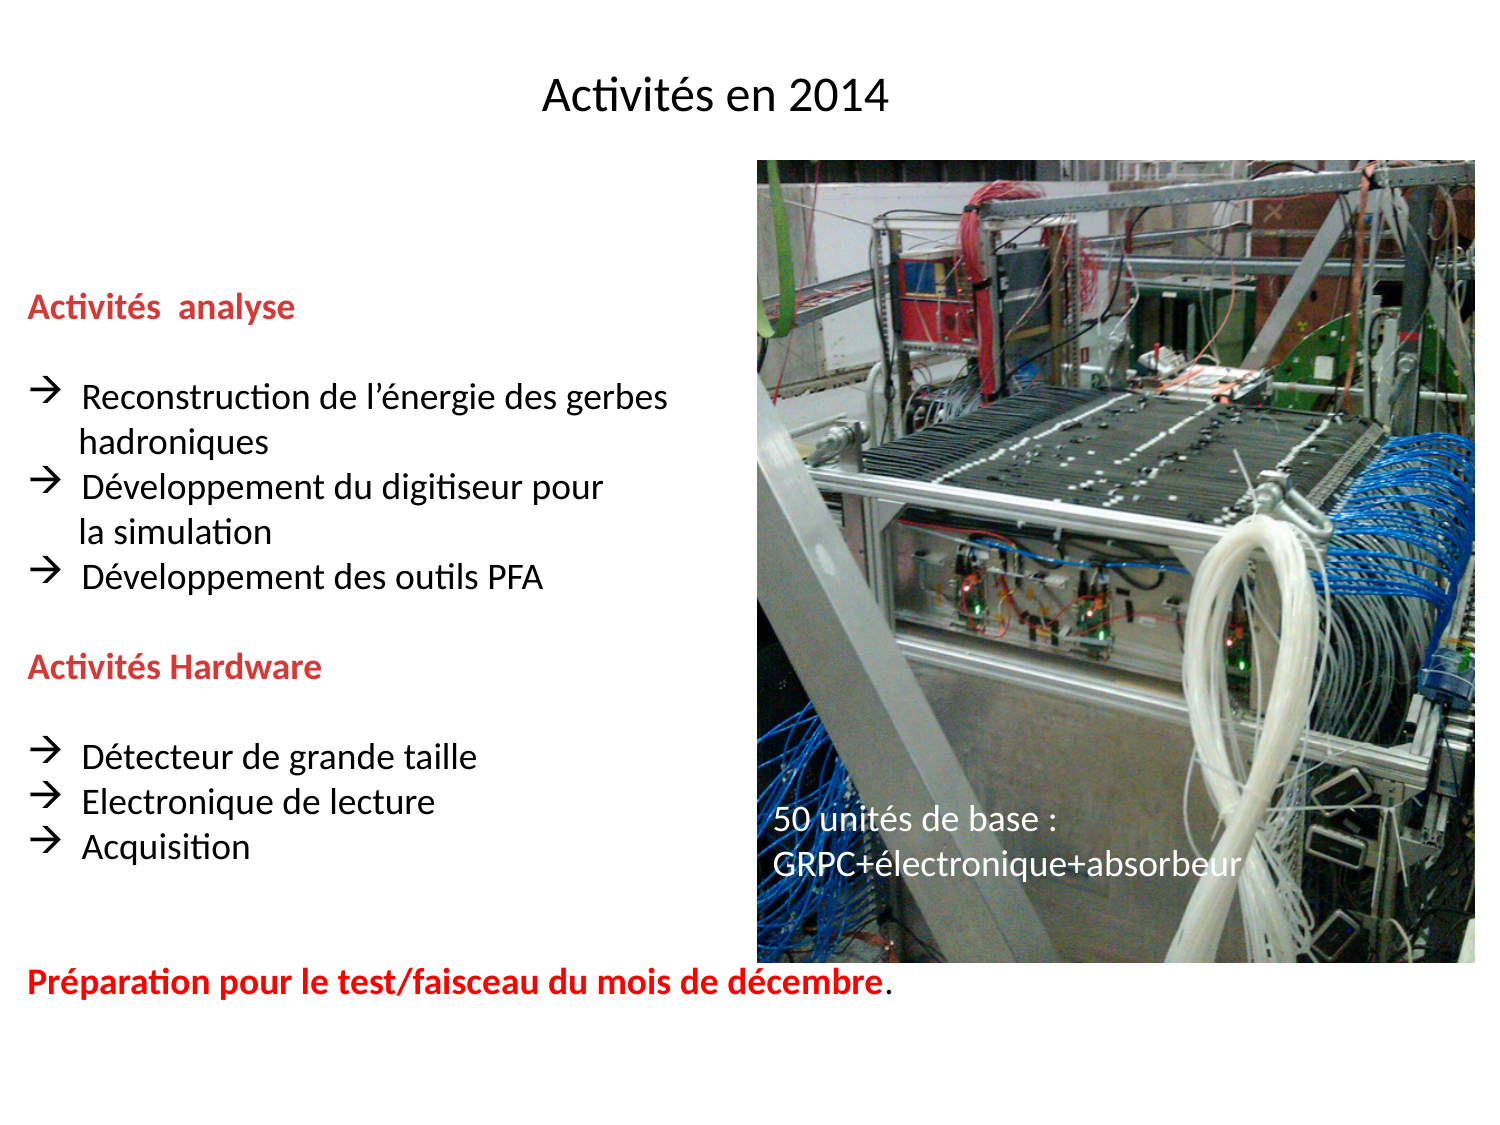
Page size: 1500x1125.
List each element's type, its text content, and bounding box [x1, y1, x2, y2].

text_box Activités en 2014 [90, 54, 1341, 130]
text_box Activités analyse Reconstruction de l’énergie des gerbes hadroniques Développement du digitiseur pour la simulation Développement des outils PFA Activités Hardware Détecteur de grande taille Electronique de lecture Acquisition Préparation pour le test/faisceau du mois de décembre. [12, 274, 1288, 1100]
picture [757, 160, 1476, 963]
